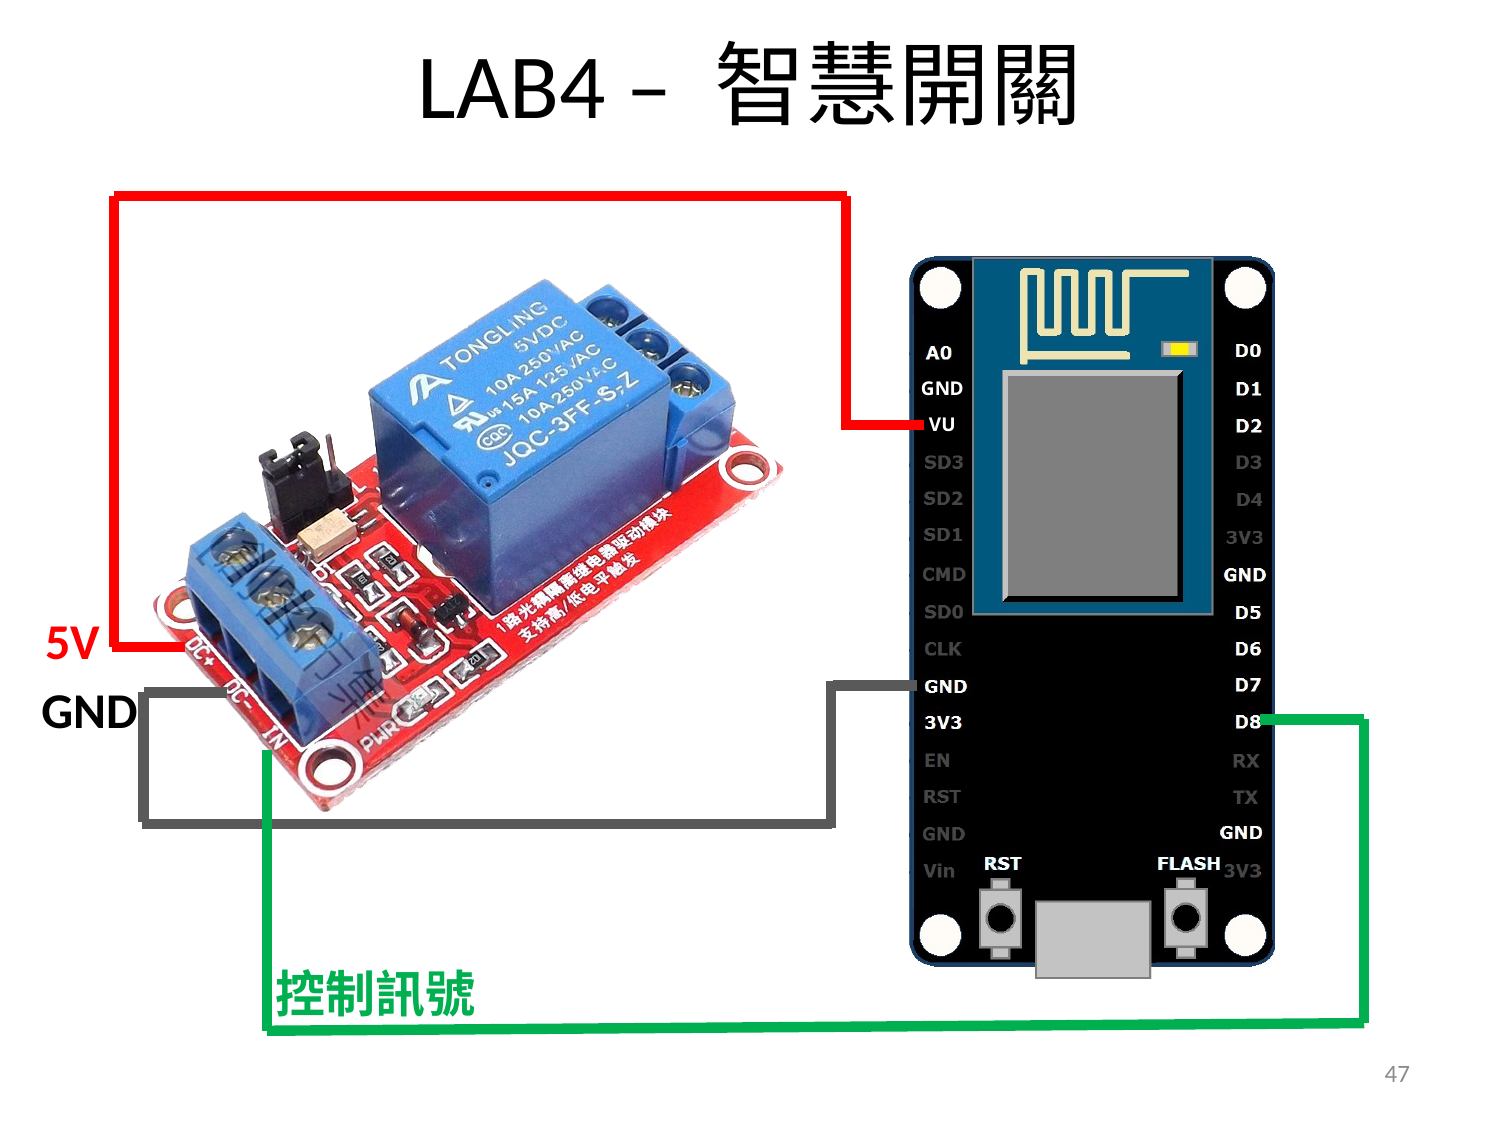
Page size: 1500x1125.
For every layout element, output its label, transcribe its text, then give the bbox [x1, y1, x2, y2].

text_box 5V [45, 609, 100, 670]
picture [908, 255, 1276, 979]
text_box LAB4 – 智慧開關 [74, 19, 1425, 207]
slide_number 47 [1074, 1042, 1425, 1103]
text_box 控制訊號 [275, 962, 476, 1021]
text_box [266, 1022, 1365, 1031]
text_box GND [41, 679, 138, 740]
picture [152, 278, 784, 812]
